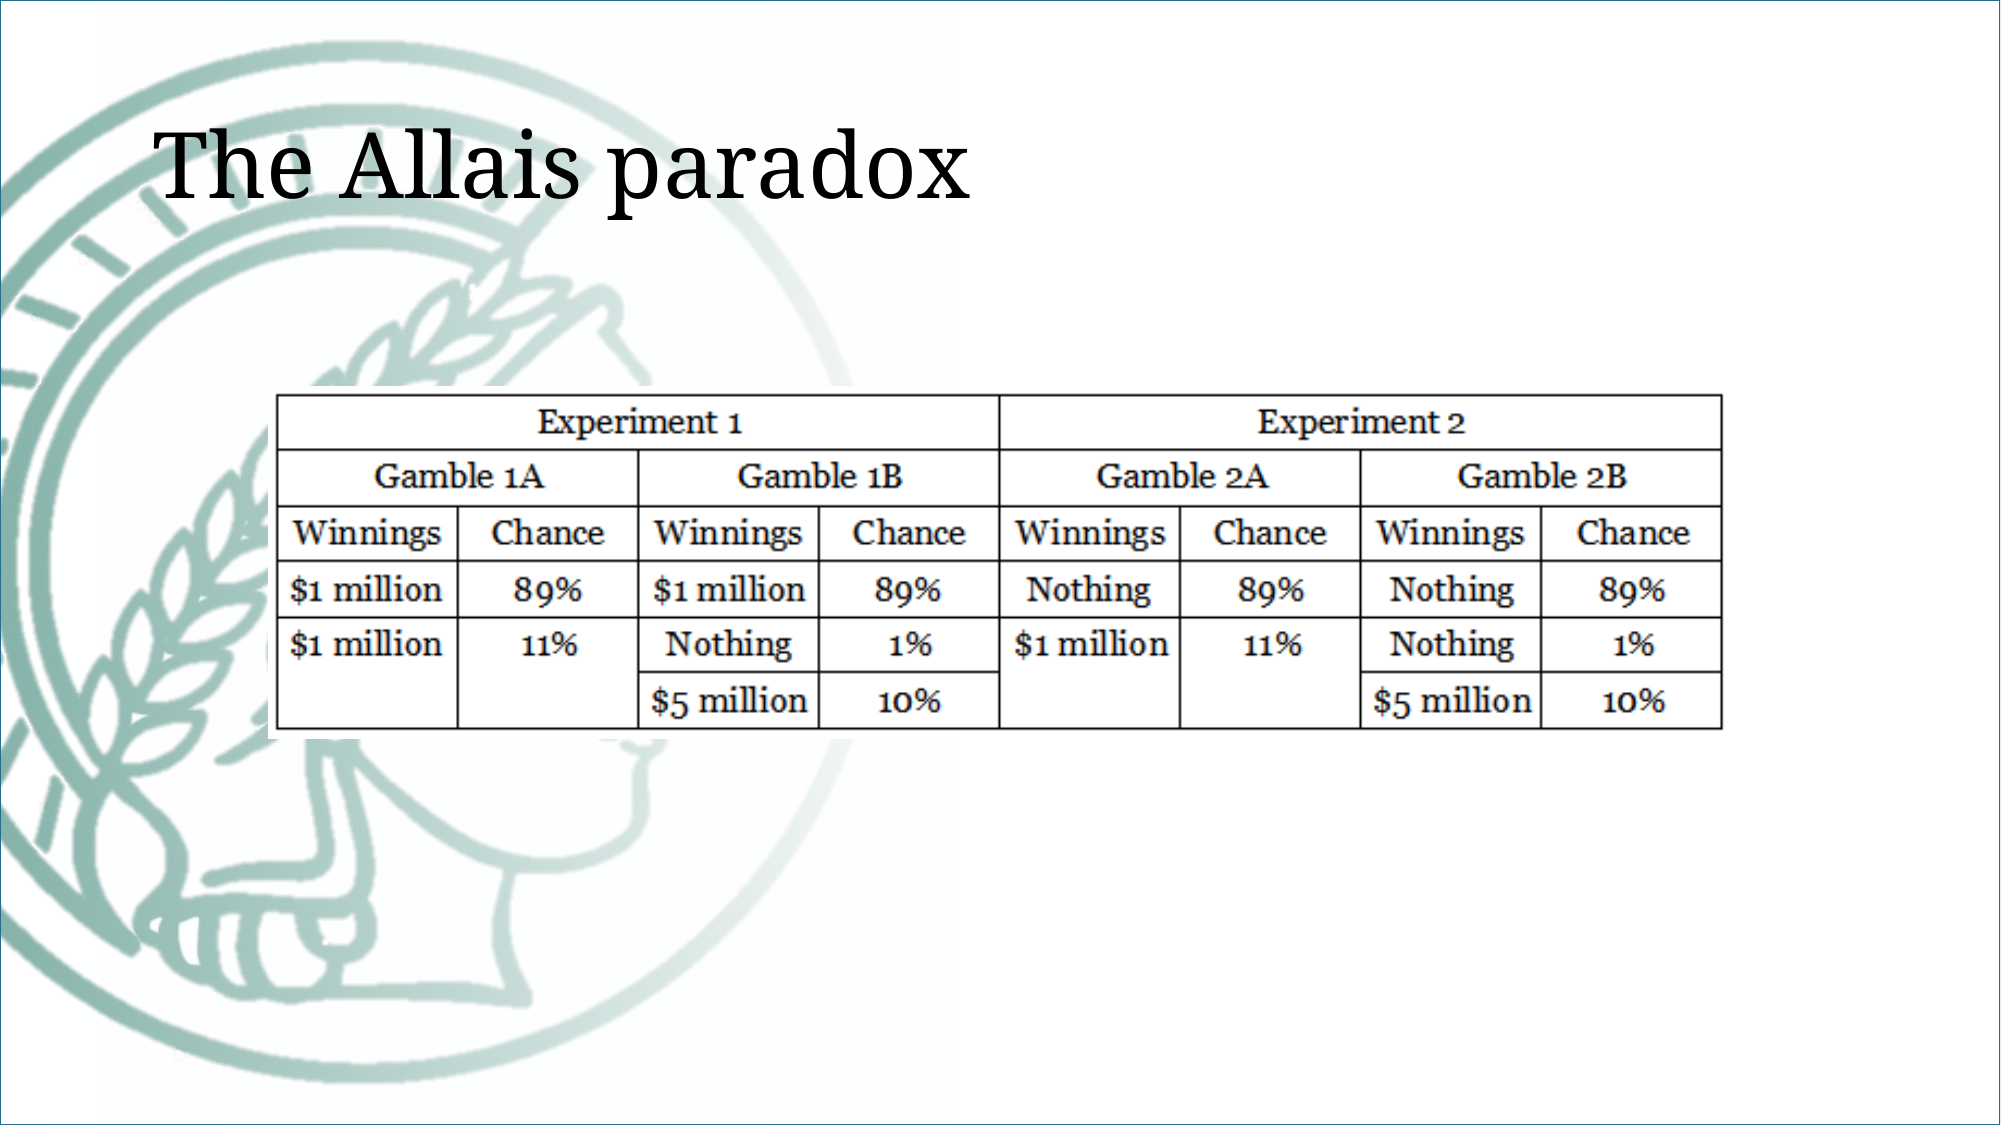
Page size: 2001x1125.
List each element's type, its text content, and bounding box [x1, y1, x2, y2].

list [268, 386, 1732, 739]
title The Allais paradox [137, 59, 1863, 278]
